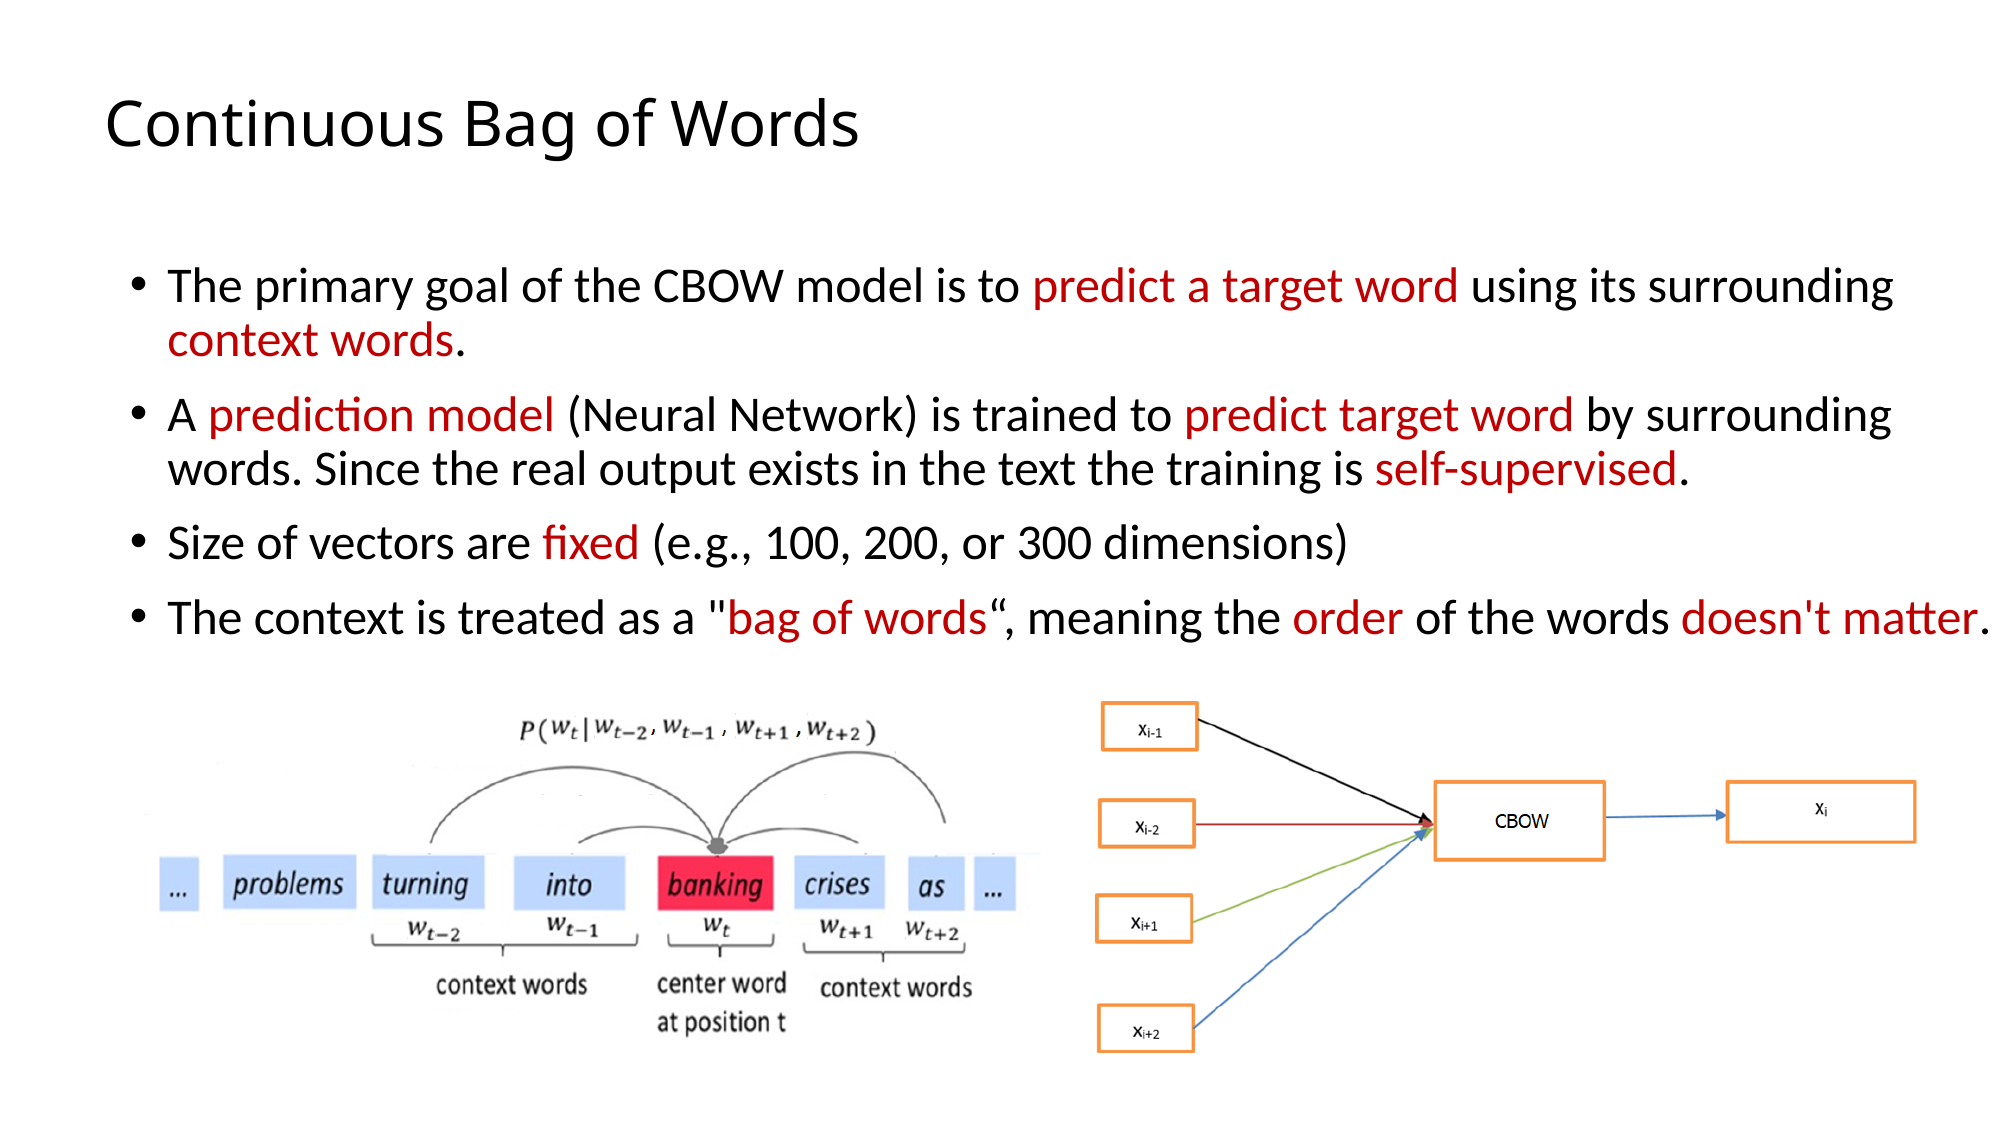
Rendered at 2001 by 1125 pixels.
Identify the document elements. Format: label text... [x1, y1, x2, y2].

list The primary goal of the CBOW model is to predict a target word using its surrounding context words. A prediction model (Neural Network) is trained to predict target word by surrounding words. Since the real output exists in the text the training is self-supervised. Size of vectors are fixed (e.g., 100, 200, or 300 dimensions) The context is treated as a "bag of words“, meaning the order of the words doesn't matter. [115, 251, 2000, 555]
picture [1095, 701, 1917, 1053]
picture [115, 693, 1042, 1054]
title Continuous Bag of Words [89, 83, 1609, 169]
